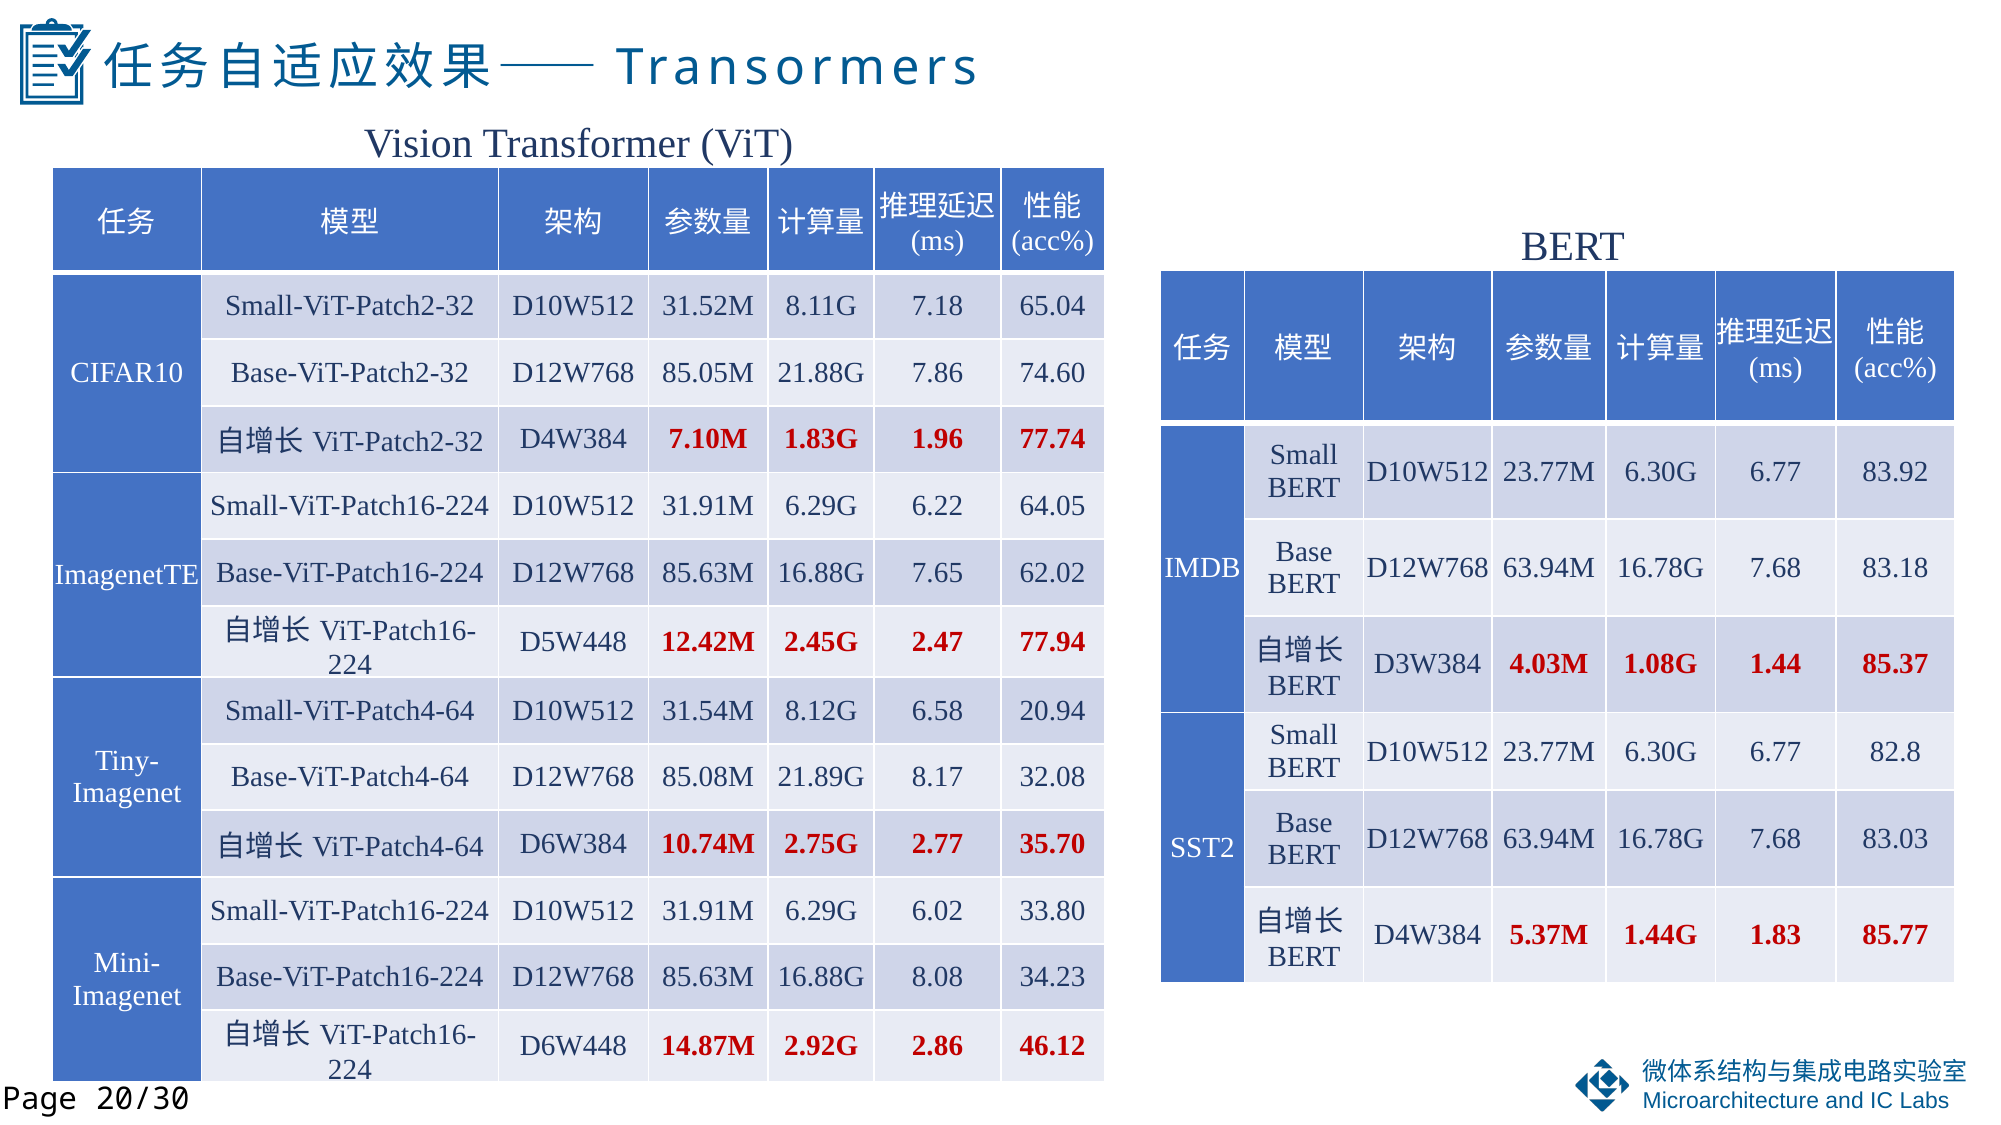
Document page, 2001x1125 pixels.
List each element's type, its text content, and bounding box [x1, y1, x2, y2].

table_cell SST2 [1161, 713, 1244, 982]
table_cell 16.78G [1607, 791, 1715, 886]
table_cell D4W384 [1364, 888, 1491, 982]
table_cell ImagenetTE [53, 473, 201, 676]
table_cell 64.05 [1002, 473, 1104, 538]
table_cell Small-ViT-Patch4-64 [202, 678, 498, 743]
table_cell D12W768 [499, 745, 648, 809]
table_cell 14.87M [649, 1011, 767, 1081]
table_cell 12.42M [649, 607, 767, 676]
table_cell 85.37 [1837, 617, 1954, 712]
table_cell 63.94M [1493, 791, 1605, 886]
table_cell 6.30G [1607, 426, 1715, 518]
table_cell 2.77 [875, 811, 1000, 876]
table_cell 1.96 [875, 407, 1000, 472]
table_cell D12W768 [1364, 520, 1491, 615]
table_cell 自增长ViT-Patch16-224 [202, 607, 498, 676]
table_cell D6W384 [499, 811, 648, 876]
table_cell D10W512 [1364, 713, 1491, 789]
table_cell D6W448 [499, 1011, 648, 1081]
table_header 模型 [202, 168, 498, 270]
table_header 性能 (acc%) [1002, 168, 1104, 270]
table_cell 23.77M [1493, 426, 1605, 518]
table_cell Tiny-Imagenet [53, 678, 201, 876]
table_cell 6.58 [875, 678, 1000, 743]
table_cell 16.88G [769, 540, 873, 605]
table_cell 85.63M [649, 945, 767, 1009]
table_cell 63.94M [1493, 520, 1605, 615]
table_cell 21.89G [769, 745, 873, 809]
table_header 计算量 [1607, 271, 1715, 420]
table_cell 6.02 [875, 878, 1000, 943]
table_cell 5.37M [1493, 888, 1605, 982]
table_cell Small-ViT-Patch16-224 [202, 473, 498, 538]
table_cell 自增长ViT-Patch4-64 [202, 811, 498, 876]
table_cell Small BERT [1245, 426, 1363, 518]
text_box 任务自适应效果——Transormers [89, 27, 1368, 102]
table_cell 6.30G [1607, 713, 1715, 789]
table_cell IMDB [1161, 426, 1244, 712]
table_cell 6.29G [769, 473, 873, 538]
table_cell 16.78G [1607, 520, 1715, 615]
table_cell 85.63M [649, 540, 767, 605]
table_cell 21.88G [769, 340, 873, 405]
table_cell D12W768 [499, 945, 648, 1009]
table_cell 1.83G [769, 407, 873, 472]
table_cell 7.10M [649, 407, 767, 472]
table_cell Base-ViT-Patch4-64 [202, 745, 498, 809]
table_cell 1.08G [1607, 617, 1715, 712]
table_header 任务 [1161, 271, 1244, 420]
table_header 参数量 [649, 174, 767, 270]
table_cell 8.11G [769, 275, 873, 338]
table_cell Base BERT [1245, 791, 1363, 886]
table_cell 8.12G [769, 678, 873, 743]
table_cell 83.18 [1837, 520, 1954, 615]
table_cell 31.52M [649, 275, 767, 338]
table_cell 7.18 [875, 275, 1000, 338]
table_cell 2.92G [769, 1011, 873, 1081]
table_cell 自增长ViT-Patch2-32 [202, 407, 498, 472]
table_cell 83.03 [1837, 791, 1954, 886]
table_header 架构 [1364, 271, 1491, 420]
table_cell 34.23 [1002, 945, 1104, 1009]
table_cell 77.74 [1002, 407, 1104, 472]
table_cell D10W512 [1364, 426, 1491, 518]
table_cell 31.54M [649, 678, 767, 743]
table_cell D12W768 [499, 340, 648, 405]
table_cell D10W512 [499, 473, 648, 538]
table_cell 1.44G [1607, 888, 1715, 982]
table_cell 2.47 [875, 607, 1000, 676]
table_cell 7.86 [875, 340, 1000, 405]
table_header 性能 (acc%) [1837, 271, 1954, 420]
table_cell Base-ViT-Patch2-32 [202, 340, 498, 405]
table_cell 82.8 [1837, 713, 1954, 789]
table_cell Base BERT [1245, 520, 1363, 615]
table_cell 85.05M [649, 340, 767, 405]
table_cell 4.03M [1493, 617, 1605, 712]
table_cell 46.12 [1002, 1011, 1104, 1081]
table_cell 6.29G [769, 878, 873, 943]
table_cell Base-ViT-Patch16-224 [202, 945, 498, 1009]
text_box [1572, 1054, 2000, 1115]
table_cell 1.44 [1716, 617, 1835, 712]
text_box BERT [1505, 211, 1640, 277]
table_cell D10W512 [499, 275, 648, 338]
table_cell 74.60 [1002, 340, 1104, 405]
table_cell 32.08 [1002, 745, 1104, 809]
table_cell 7.65 [875, 540, 1000, 605]
table_cell 85.08M [649, 745, 767, 809]
table_header 计算量 [769, 168, 873, 270]
table_cell D10W512 [499, 878, 648, 943]
table_cell 1.83 [1716, 888, 1835, 982]
table_cell 7.68 [1716, 520, 1835, 615]
text_box [20, 18, 89, 105]
table_cell D10W512 [499, 678, 648, 743]
table_cell Small BERT [1245, 713, 1363, 789]
text_box Vision Transformer (ViT) [348, 108, 809, 174]
table_cell CIFAR10 [53, 275, 201, 472]
table_cell 10.74M [649, 811, 767, 876]
table_cell 6.77 [1716, 426, 1835, 518]
table_cell D5W448 [499, 607, 648, 676]
table_cell 6.77 [1716, 713, 1835, 789]
table_header 模型 [1245, 271, 1363, 420]
table_cell 2.45G [769, 607, 873, 676]
table_cell 23.77M [1493, 713, 1605, 789]
text_box Page 20/30 [0, 1070, 205, 1123]
table_cell 62.02 [1002, 540, 1104, 605]
table_cell 16.88G [769, 945, 873, 1009]
table_header 推理延迟 (ms) [875, 168, 1000, 270]
table_cell 31.91M [649, 878, 767, 943]
table_cell 85.77 [1837, 888, 1954, 982]
table_cell 自增长ViT-Patch16-224 [202, 1011, 498, 1081]
table_cell 6.22 [875, 473, 1000, 538]
table_cell 31.91M [649, 473, 767, 538]
table_cell 65.04 [1002, 275, 1104, 338]
table_cell D4W384 [499, 407, 648, 472]
table_cell 77.94 [1002, 607, 1104, 676]
table_cell 自增长BERT [1245, 888, 1363, 982]
table_cell 自增长BERT [1245, 617, 1363, 712]
table_cell 33.80 [1002, 878, 1104, 943]
table_header 任务 [53, 168, 201, 270]
table_cell 8.08 [875, 945, 1000, 1009]
table_cell 2.75G [769, 811, 873, 876]
table_cell 20.94 [1002, 678, 1104, 743]
table_cell D12W768 [499, 540, 648, 605]
table_cell 7.68 [1716, 791, 1835, 886]
table_cell Small-ViT-Patch16-224 [202, 878, 498, 943]
table_cell D12W768 [1364, 791, 1491, 886]
table_cell Small-ViT-Patch2-32 [202, 275, 498, 338]
table_cell D3W384 [1364, 617, 1491, 712]
table_header 架构 [499, 174, 648, 270]
table_cell 2.86 [875, 1011, 1000, 1081]
table_cell 35.70 [1002, 811, 1104, 876]
table_cell Base-ViT-Patch16-224 [202, 540, 498, 605]
table_cell Mini-Imagenet [53, 878, 201, 1070]
table_cell 8.17 [875, 745, 1000, 809]
table_header 参数量 [1493, 271, 1605, 420]
table_header 推理延迟(ms) [1716, 271, 1835, 420]
table_cell 83.92 [1837, 426, 1954, 518]
